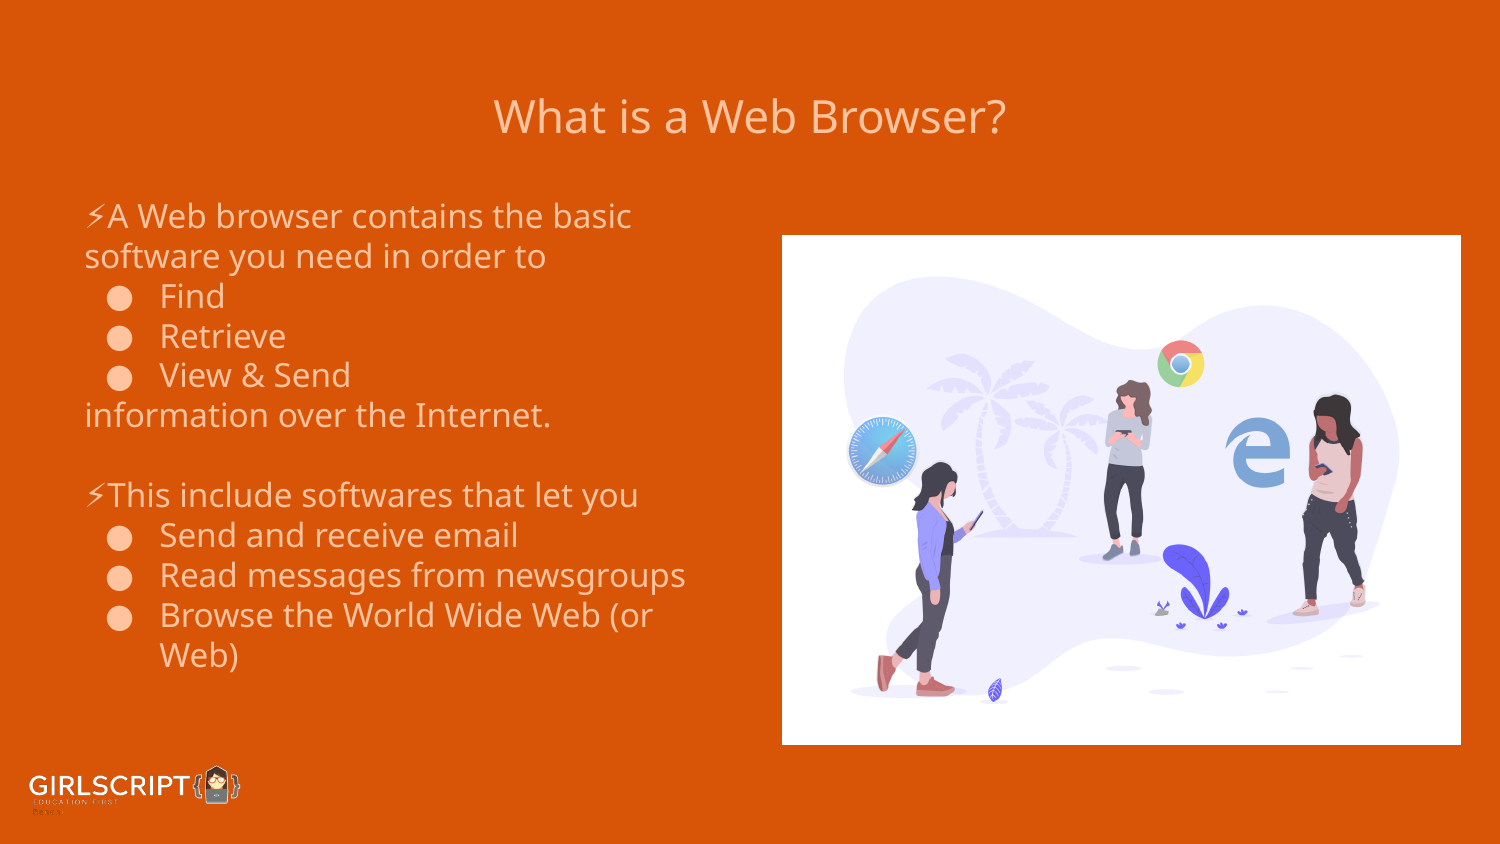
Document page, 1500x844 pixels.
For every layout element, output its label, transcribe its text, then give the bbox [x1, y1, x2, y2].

picture [782, 235, 1461, 746]
title ⚡A Web browser contains the basic software you need in order to Find Retrieve View & Send information over the Internet. ⚡This include softwares that let you Send and receive email Read messages from newsgroups Browse the World Wide Web (or Web) [84, 434, 700, 675]
title What is a Web Browser? [115, 56, 1385, 144]
picture [0, 704, 344, 844]
